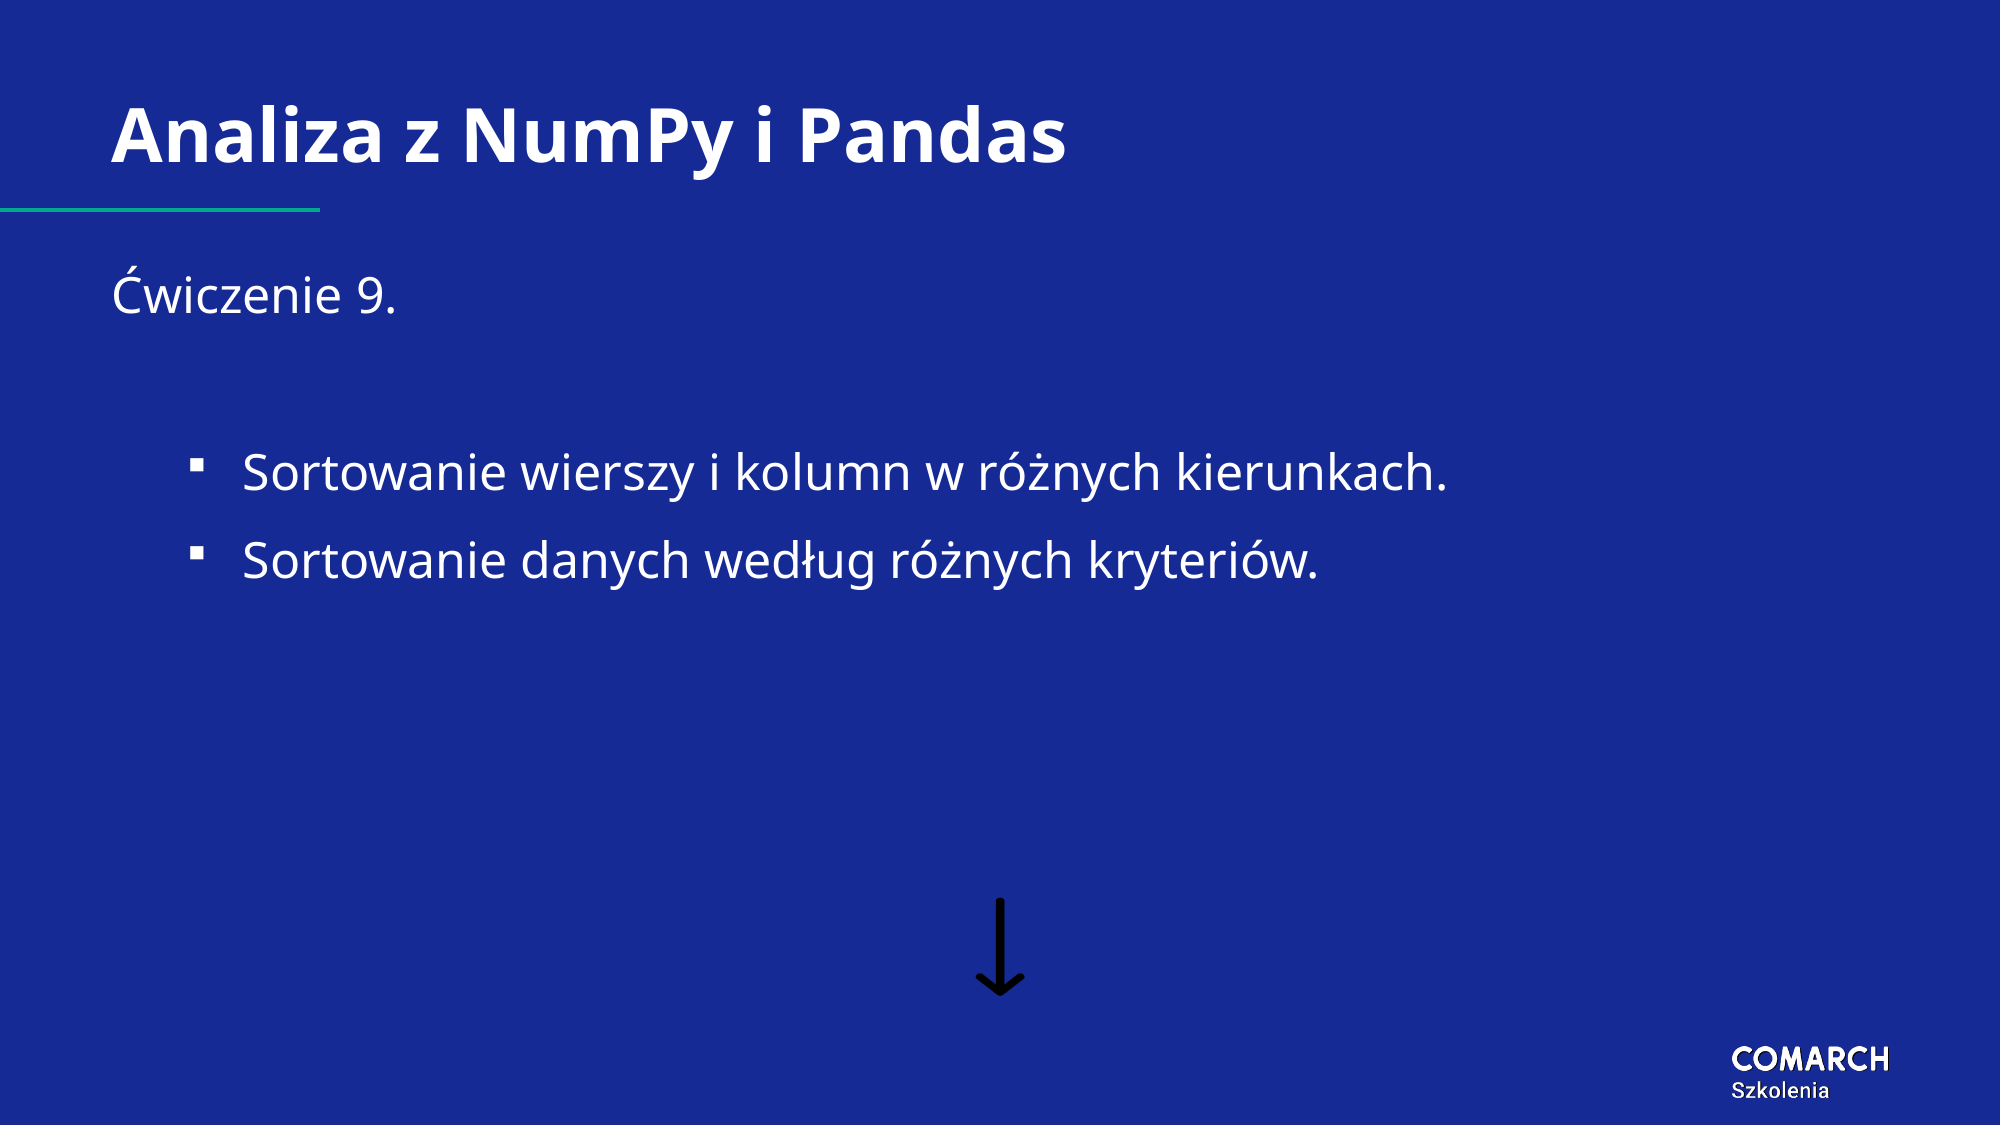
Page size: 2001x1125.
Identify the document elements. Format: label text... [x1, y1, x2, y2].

title Analiza z NumPy i Pandas [111, 0, 1889, 185]
picture [1732, 1046, 1889, 1098]
picture [932, 878, 1069, 1015]
list Ćwiczenie 9. Sortowanie wierszy i kolumn w różnych kierunkach. Sortowanie danych według różnych kryteriów. [111, 243, 1889, 1000]
